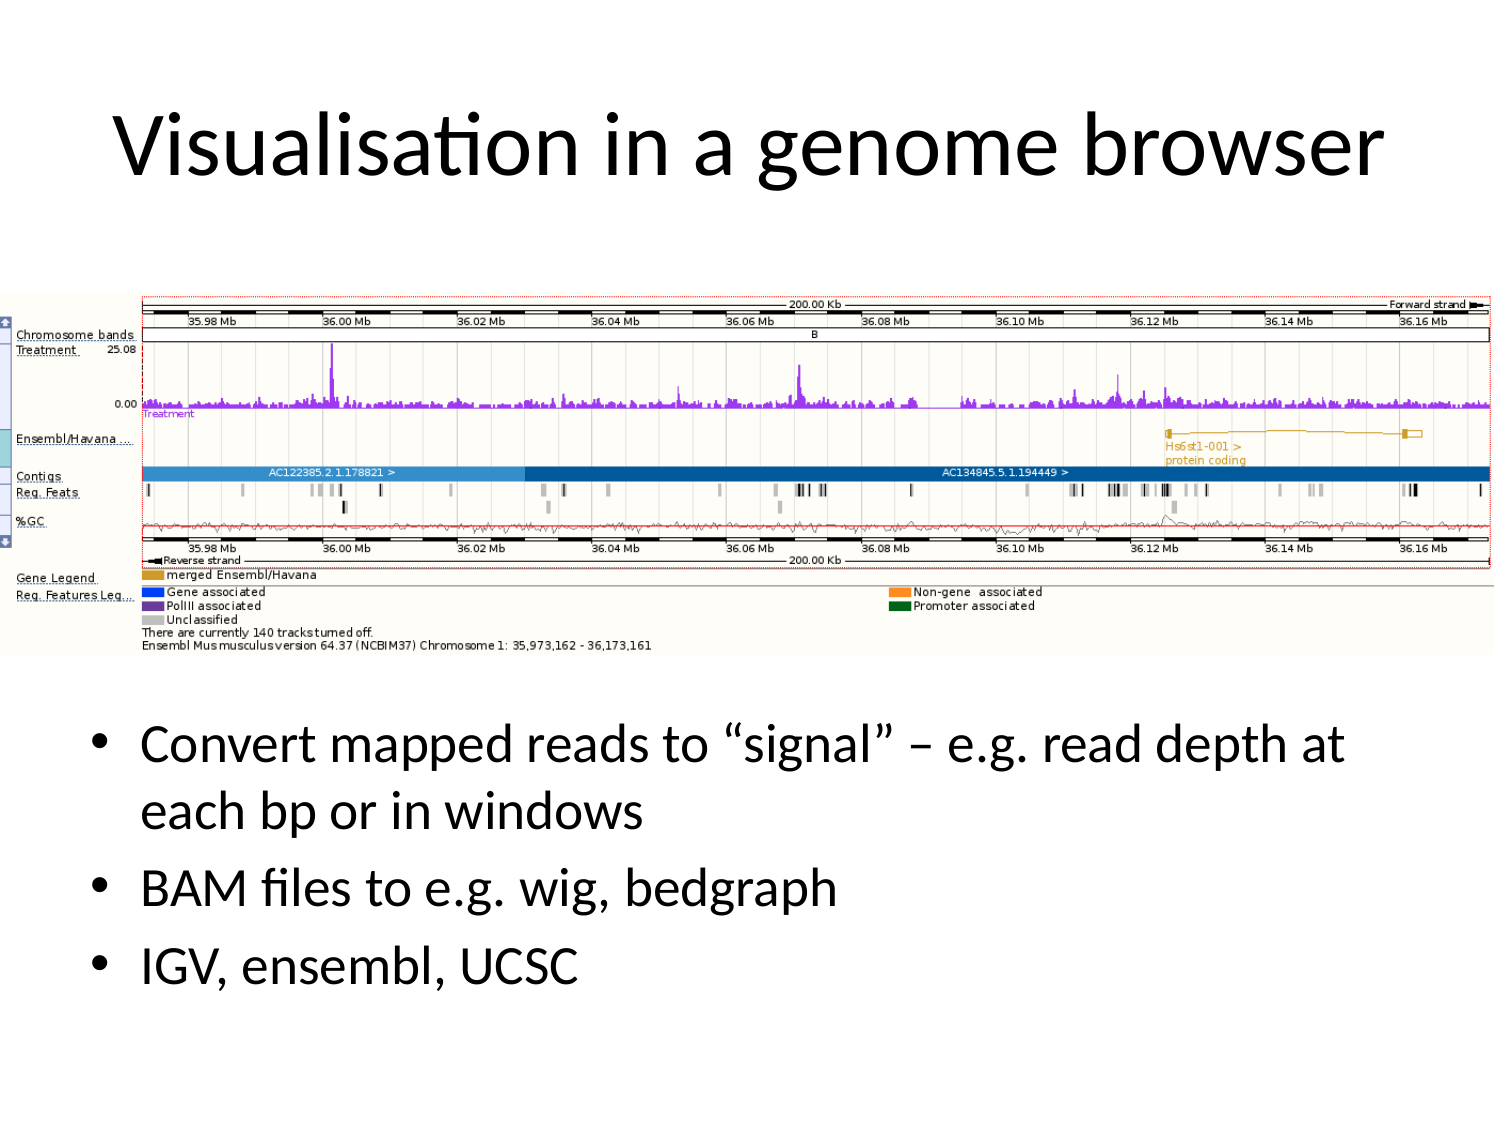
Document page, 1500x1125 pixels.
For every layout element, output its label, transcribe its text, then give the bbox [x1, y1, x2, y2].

title Visualisation in a genome browser [75, 45, 1425, 233]
picture [0, 292, 1495, 655]
list Convert mapped reads to “signal” – e.g. read depth at each bp or in windows BAM files to e.g. wig, bedgraph IGV, ensembl, UCSC [75, 700, 1425, 1005]
